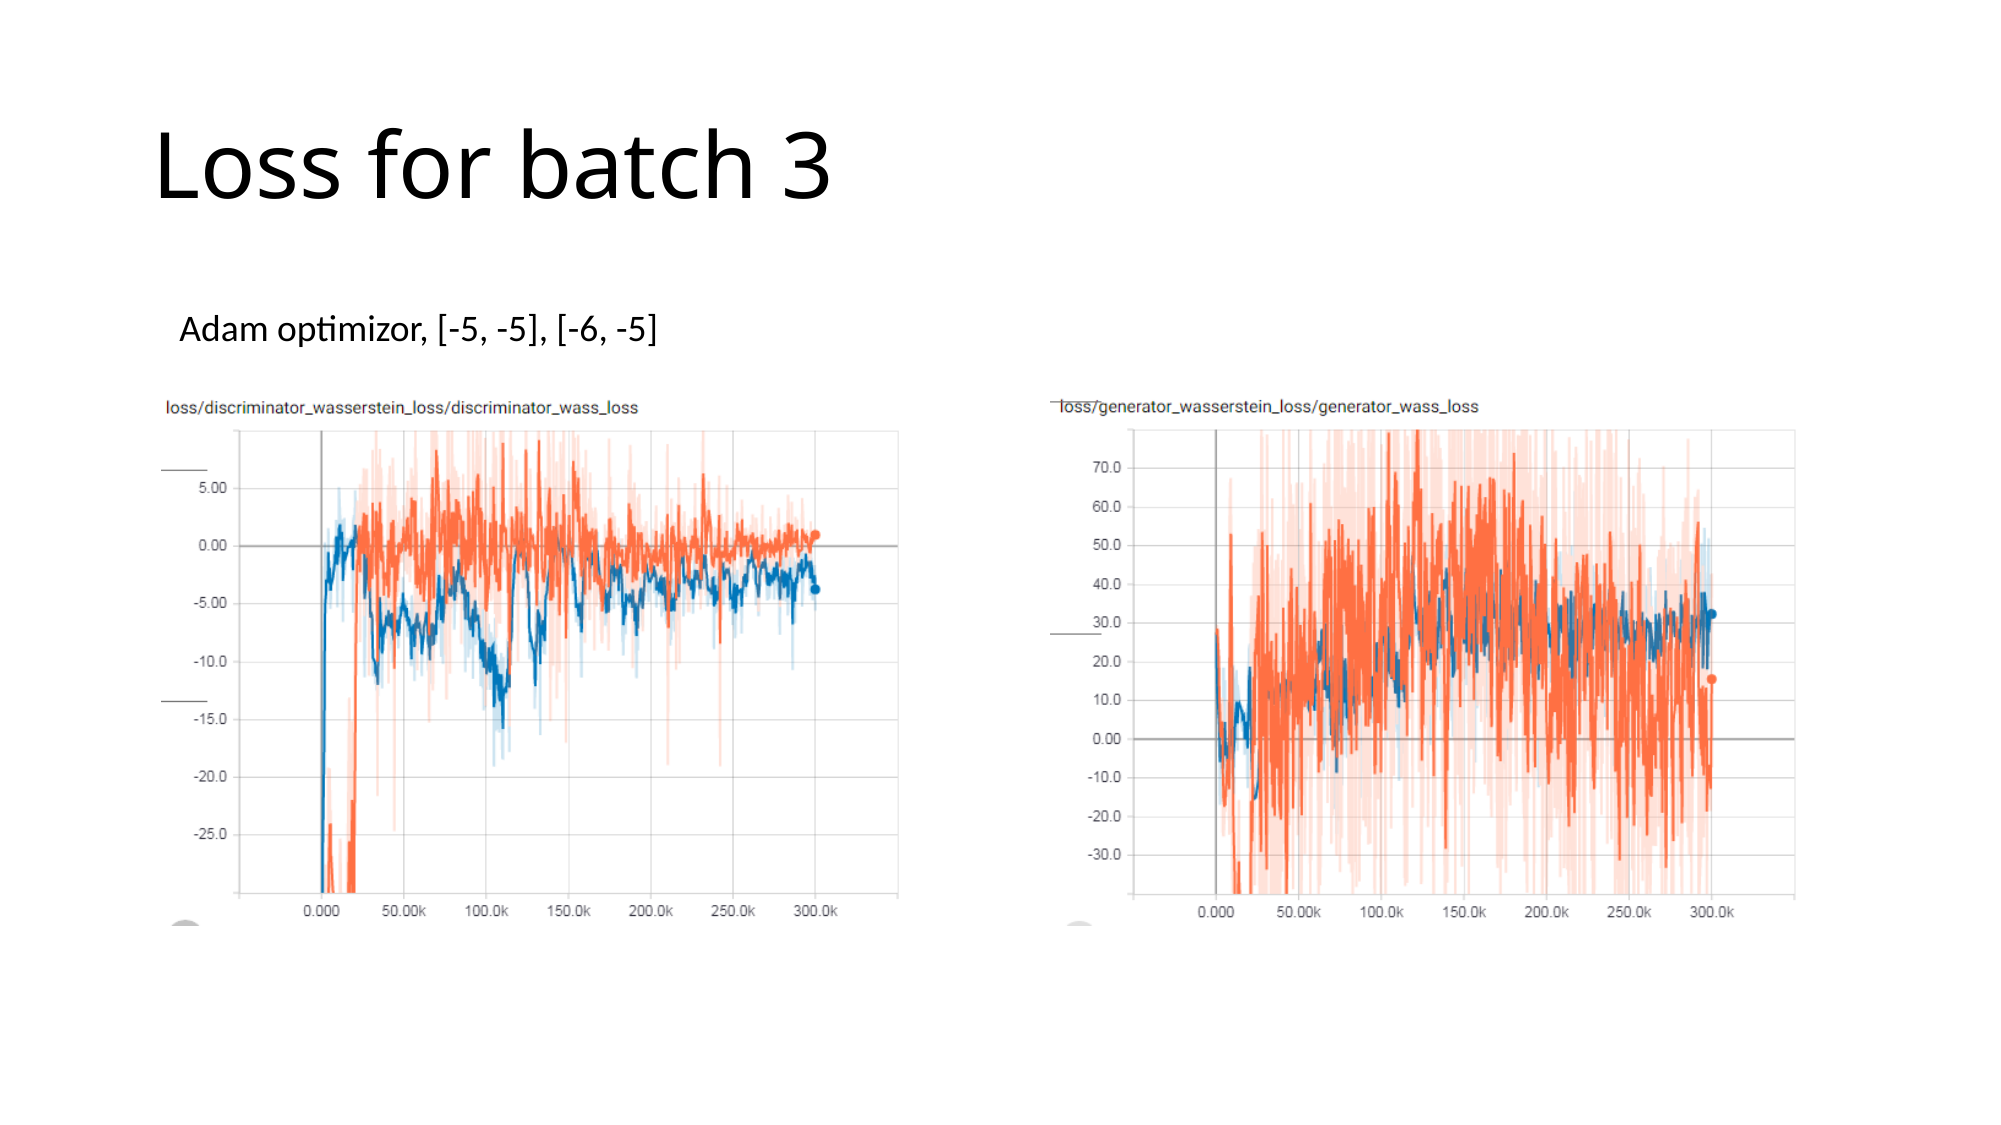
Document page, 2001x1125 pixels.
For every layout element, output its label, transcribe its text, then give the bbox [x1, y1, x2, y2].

title Loss for batch 3 [137, 59, 1863, 278]
picture [161, 394, 921, 926]
picture [1049, 394, 1808, 926]
text_box Adam optimizor, [-5, -5], [-6, -5] [164, 296, 674, 356]
